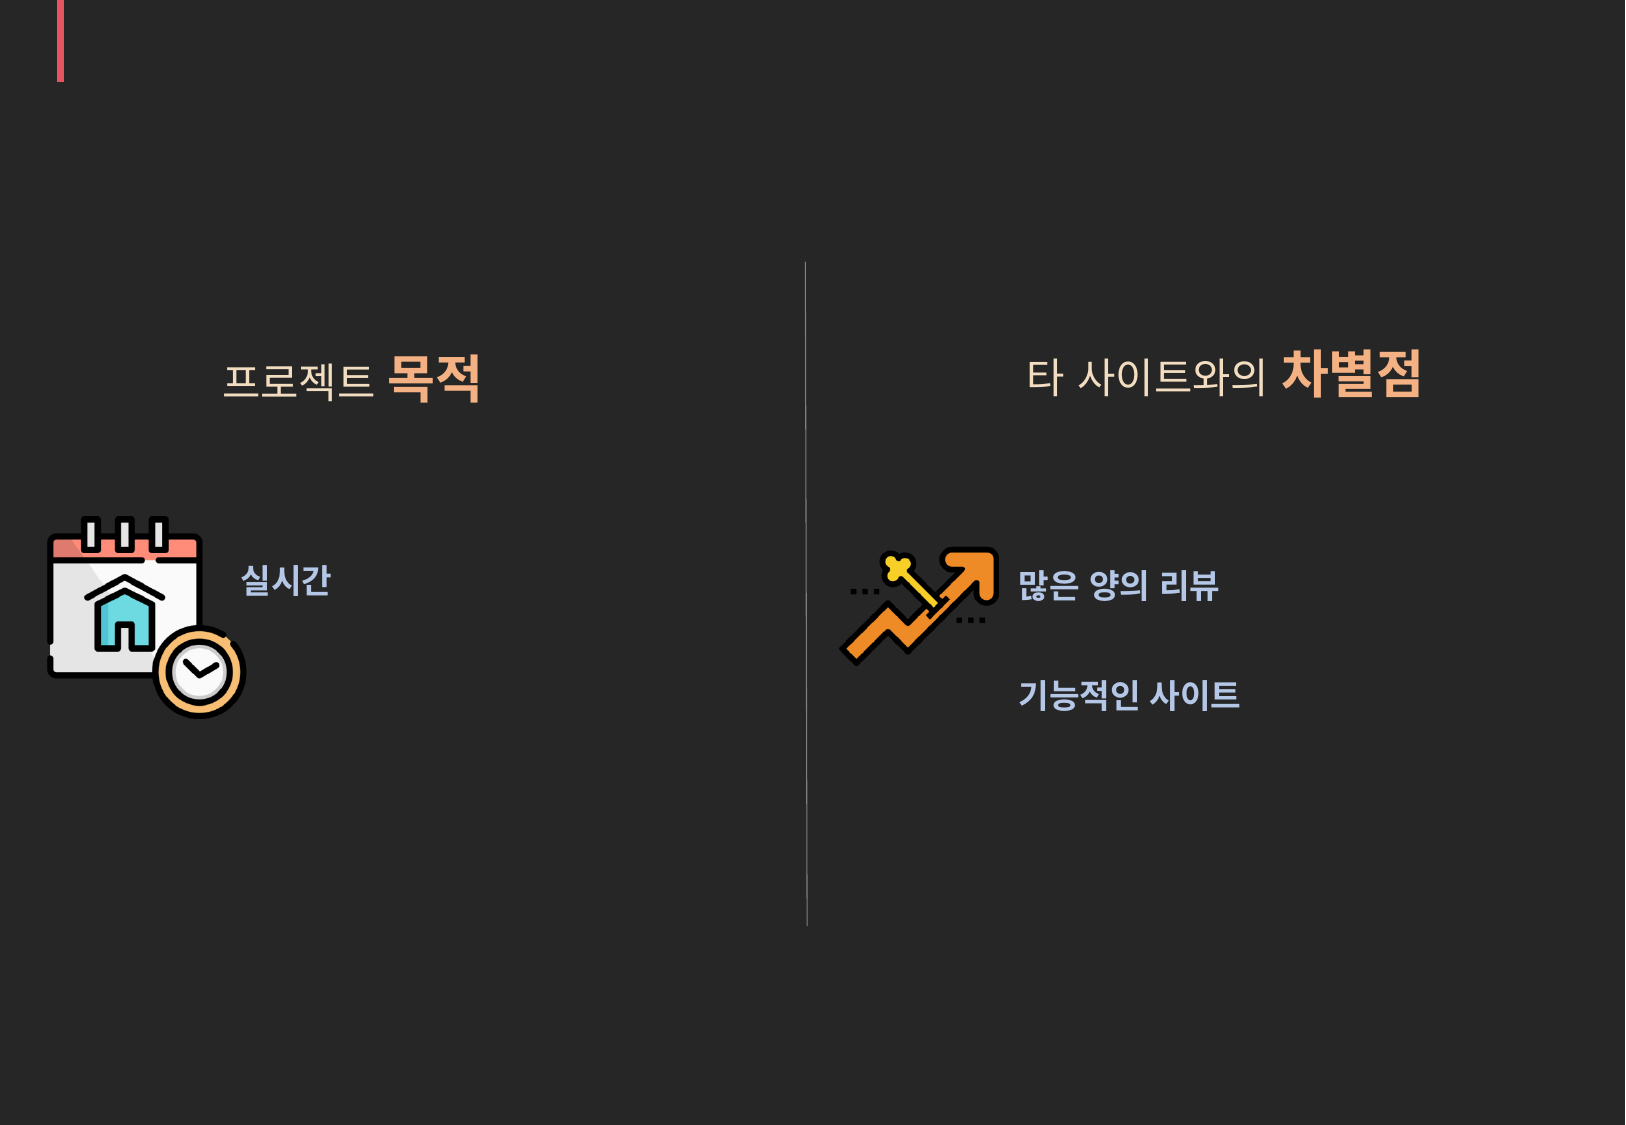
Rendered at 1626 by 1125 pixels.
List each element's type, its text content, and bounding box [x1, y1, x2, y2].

text_box 프로젝트 목적 [207, 338, 499, 416]
picture [45, 516, 248, 719]
text_box 다양한 소비자들의 니즈를 충족할 수 있는 많은 양의 리뷰를 알아보기 쉬운 UI설계 웹 반응성을 고려해 영화리뷰에 최적화된 기능적인 사이트 [1004, 523, 1551, 723]
text_box [0, 0, 1625, 1125]
text_box 타 사이트와의 차별점 [1012, 333, 1440, 412]
text_box 주제선정 배경과 목적 [54, 38, 416, 99]
picture [839, 526, 999, 686]
text_box 실시간으로 최신영화의 리뷰를 등록 및 확인 할 수 있는 사이트 개발 [248, 552, 781, 677]
